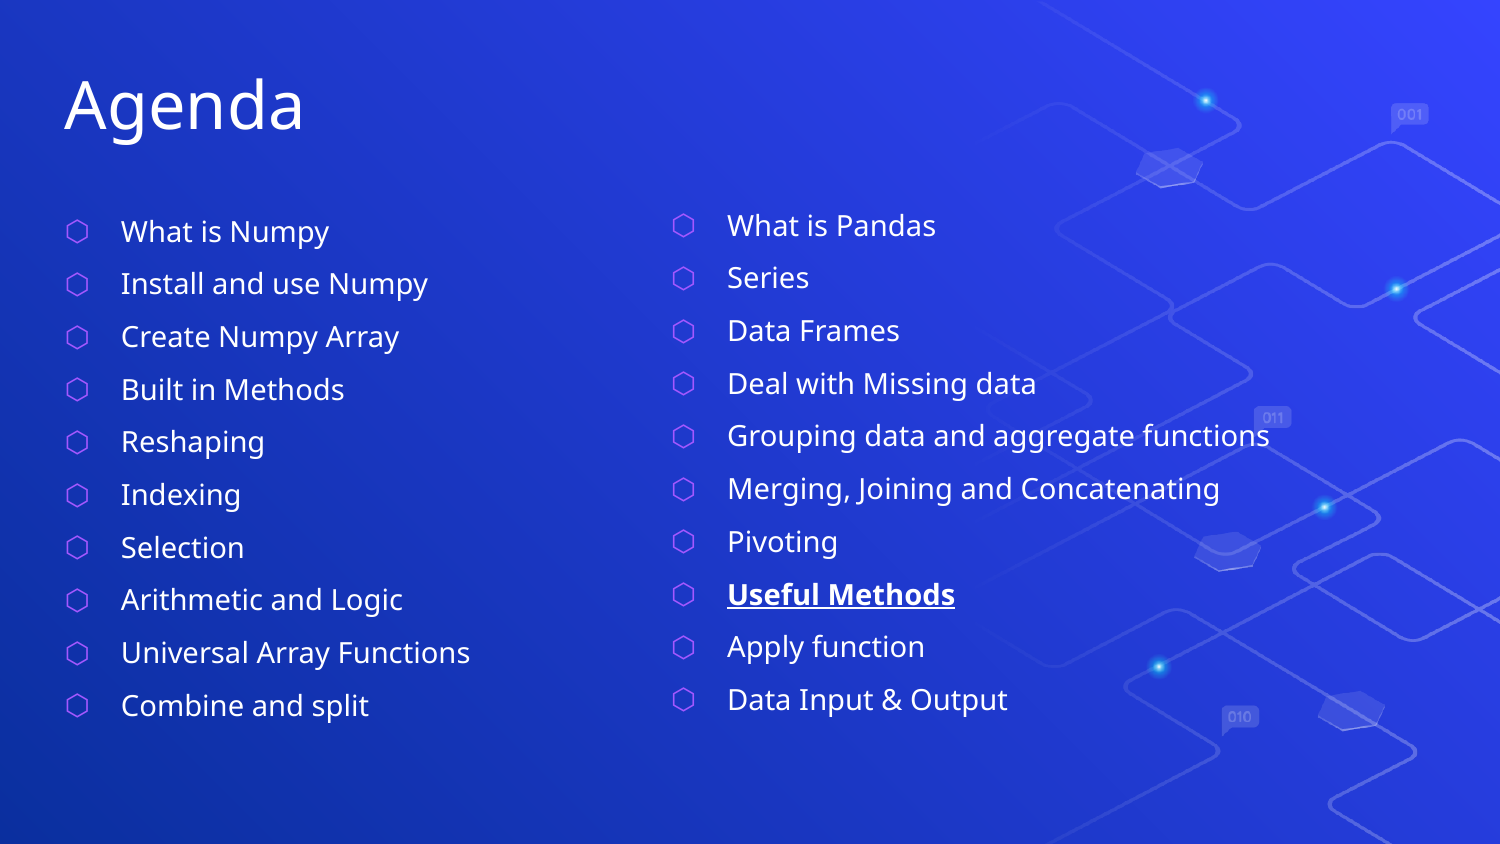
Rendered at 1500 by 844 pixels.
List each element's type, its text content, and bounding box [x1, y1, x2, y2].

text_box What is Pandas Series Data Frames Deal with Missing data Grouping data and aggregate functions Merging, Joining and Concatenating Pivoting Useful Methods Apply function Data Input & Output [670, 101, 1403, 455]
list Agenda What is Numpy Install and use Numpy Create Numpy Array Built in Methods Reshaping Indexing Selection Arithmetic and Logic Universal Array Functions Combine and split [64, 50, 1420, 404]
picture [0, 0, 1500, 844]
